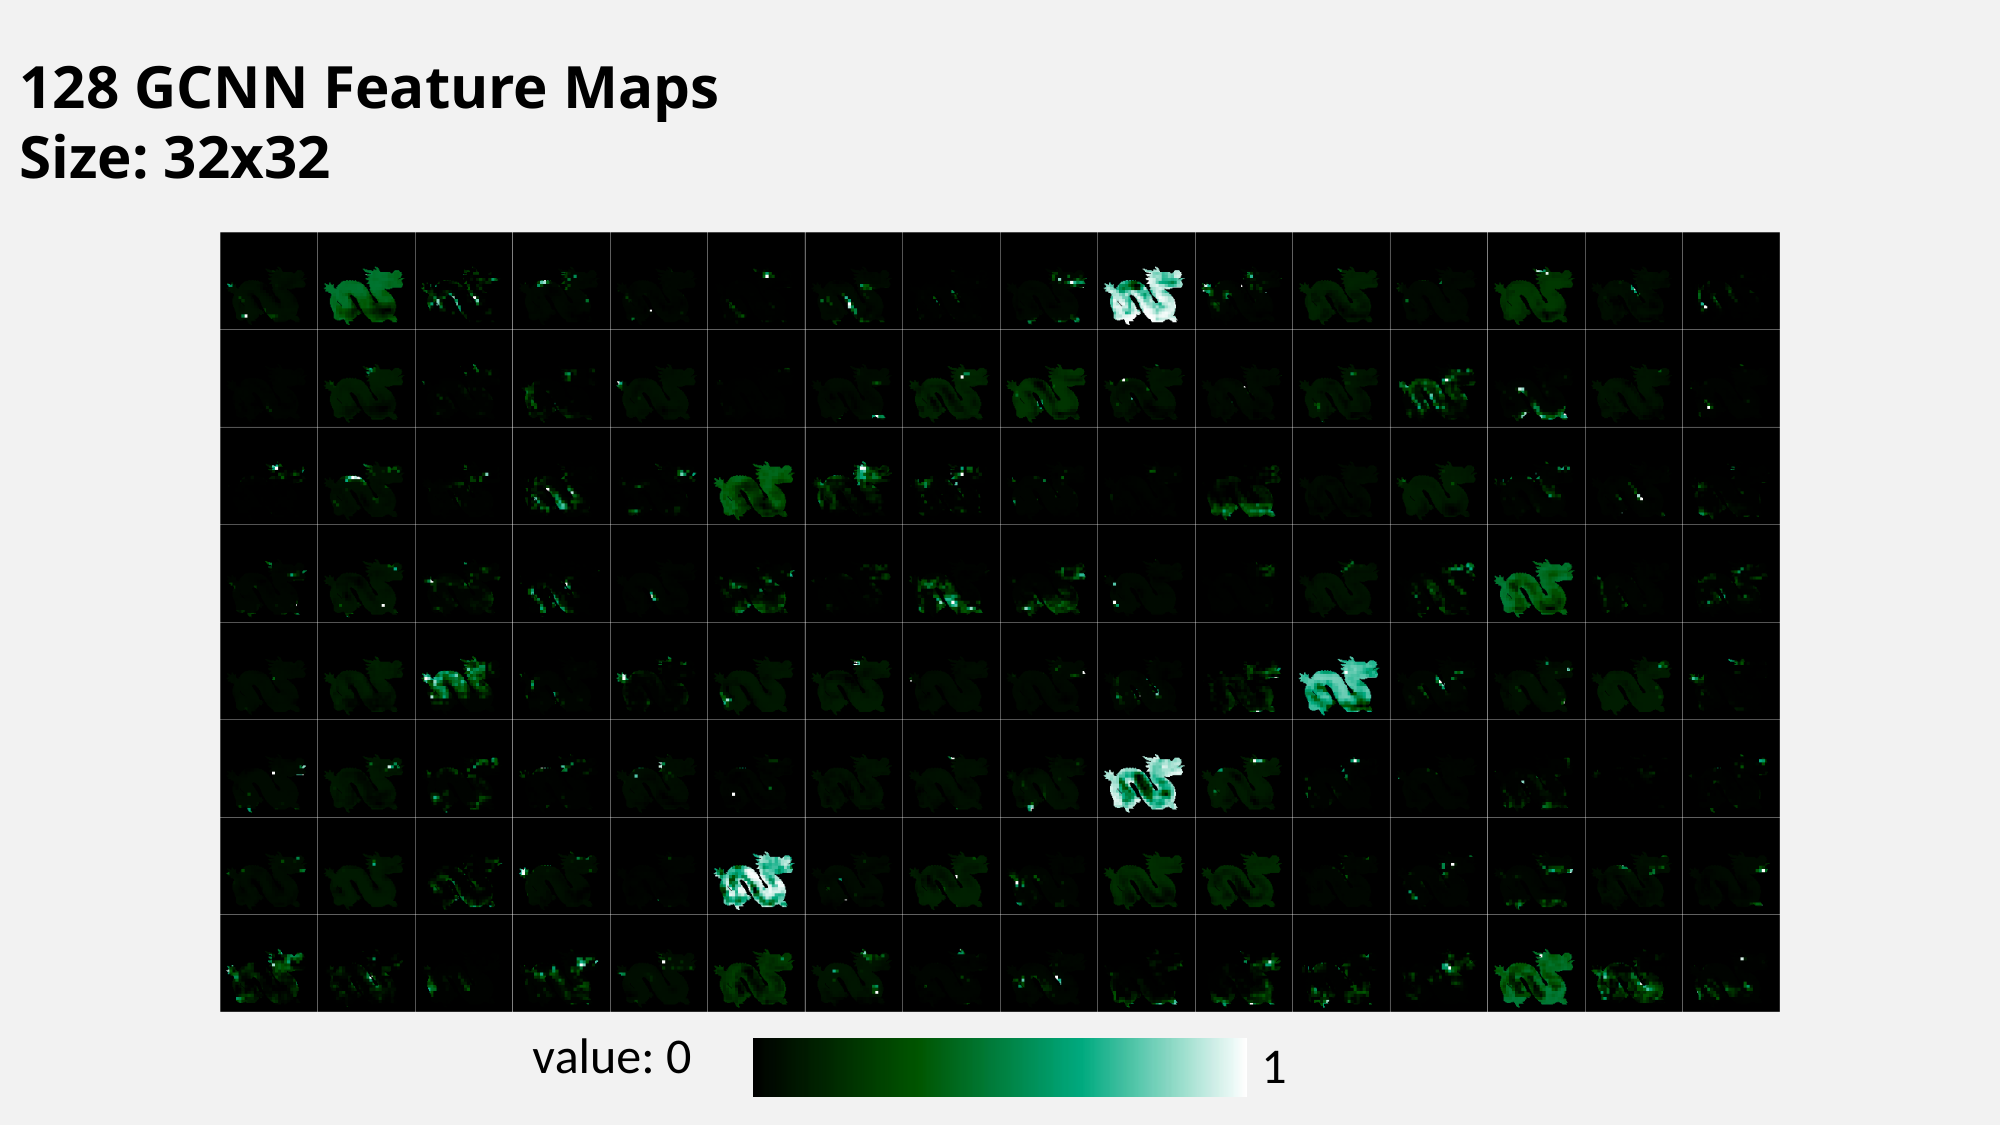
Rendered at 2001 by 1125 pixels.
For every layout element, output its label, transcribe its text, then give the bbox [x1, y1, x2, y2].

picture [753, 1038, 1247, 1097]
picture [220, 231, 1780, 1012]
text_box 128 GCNN Feature Maps Size: 32x32 [4, 42, 750, 198]
text_box 1 [1246, 1026, 1289, 1101]
text_box value: 0 [517, 1016, 707, 1092]
